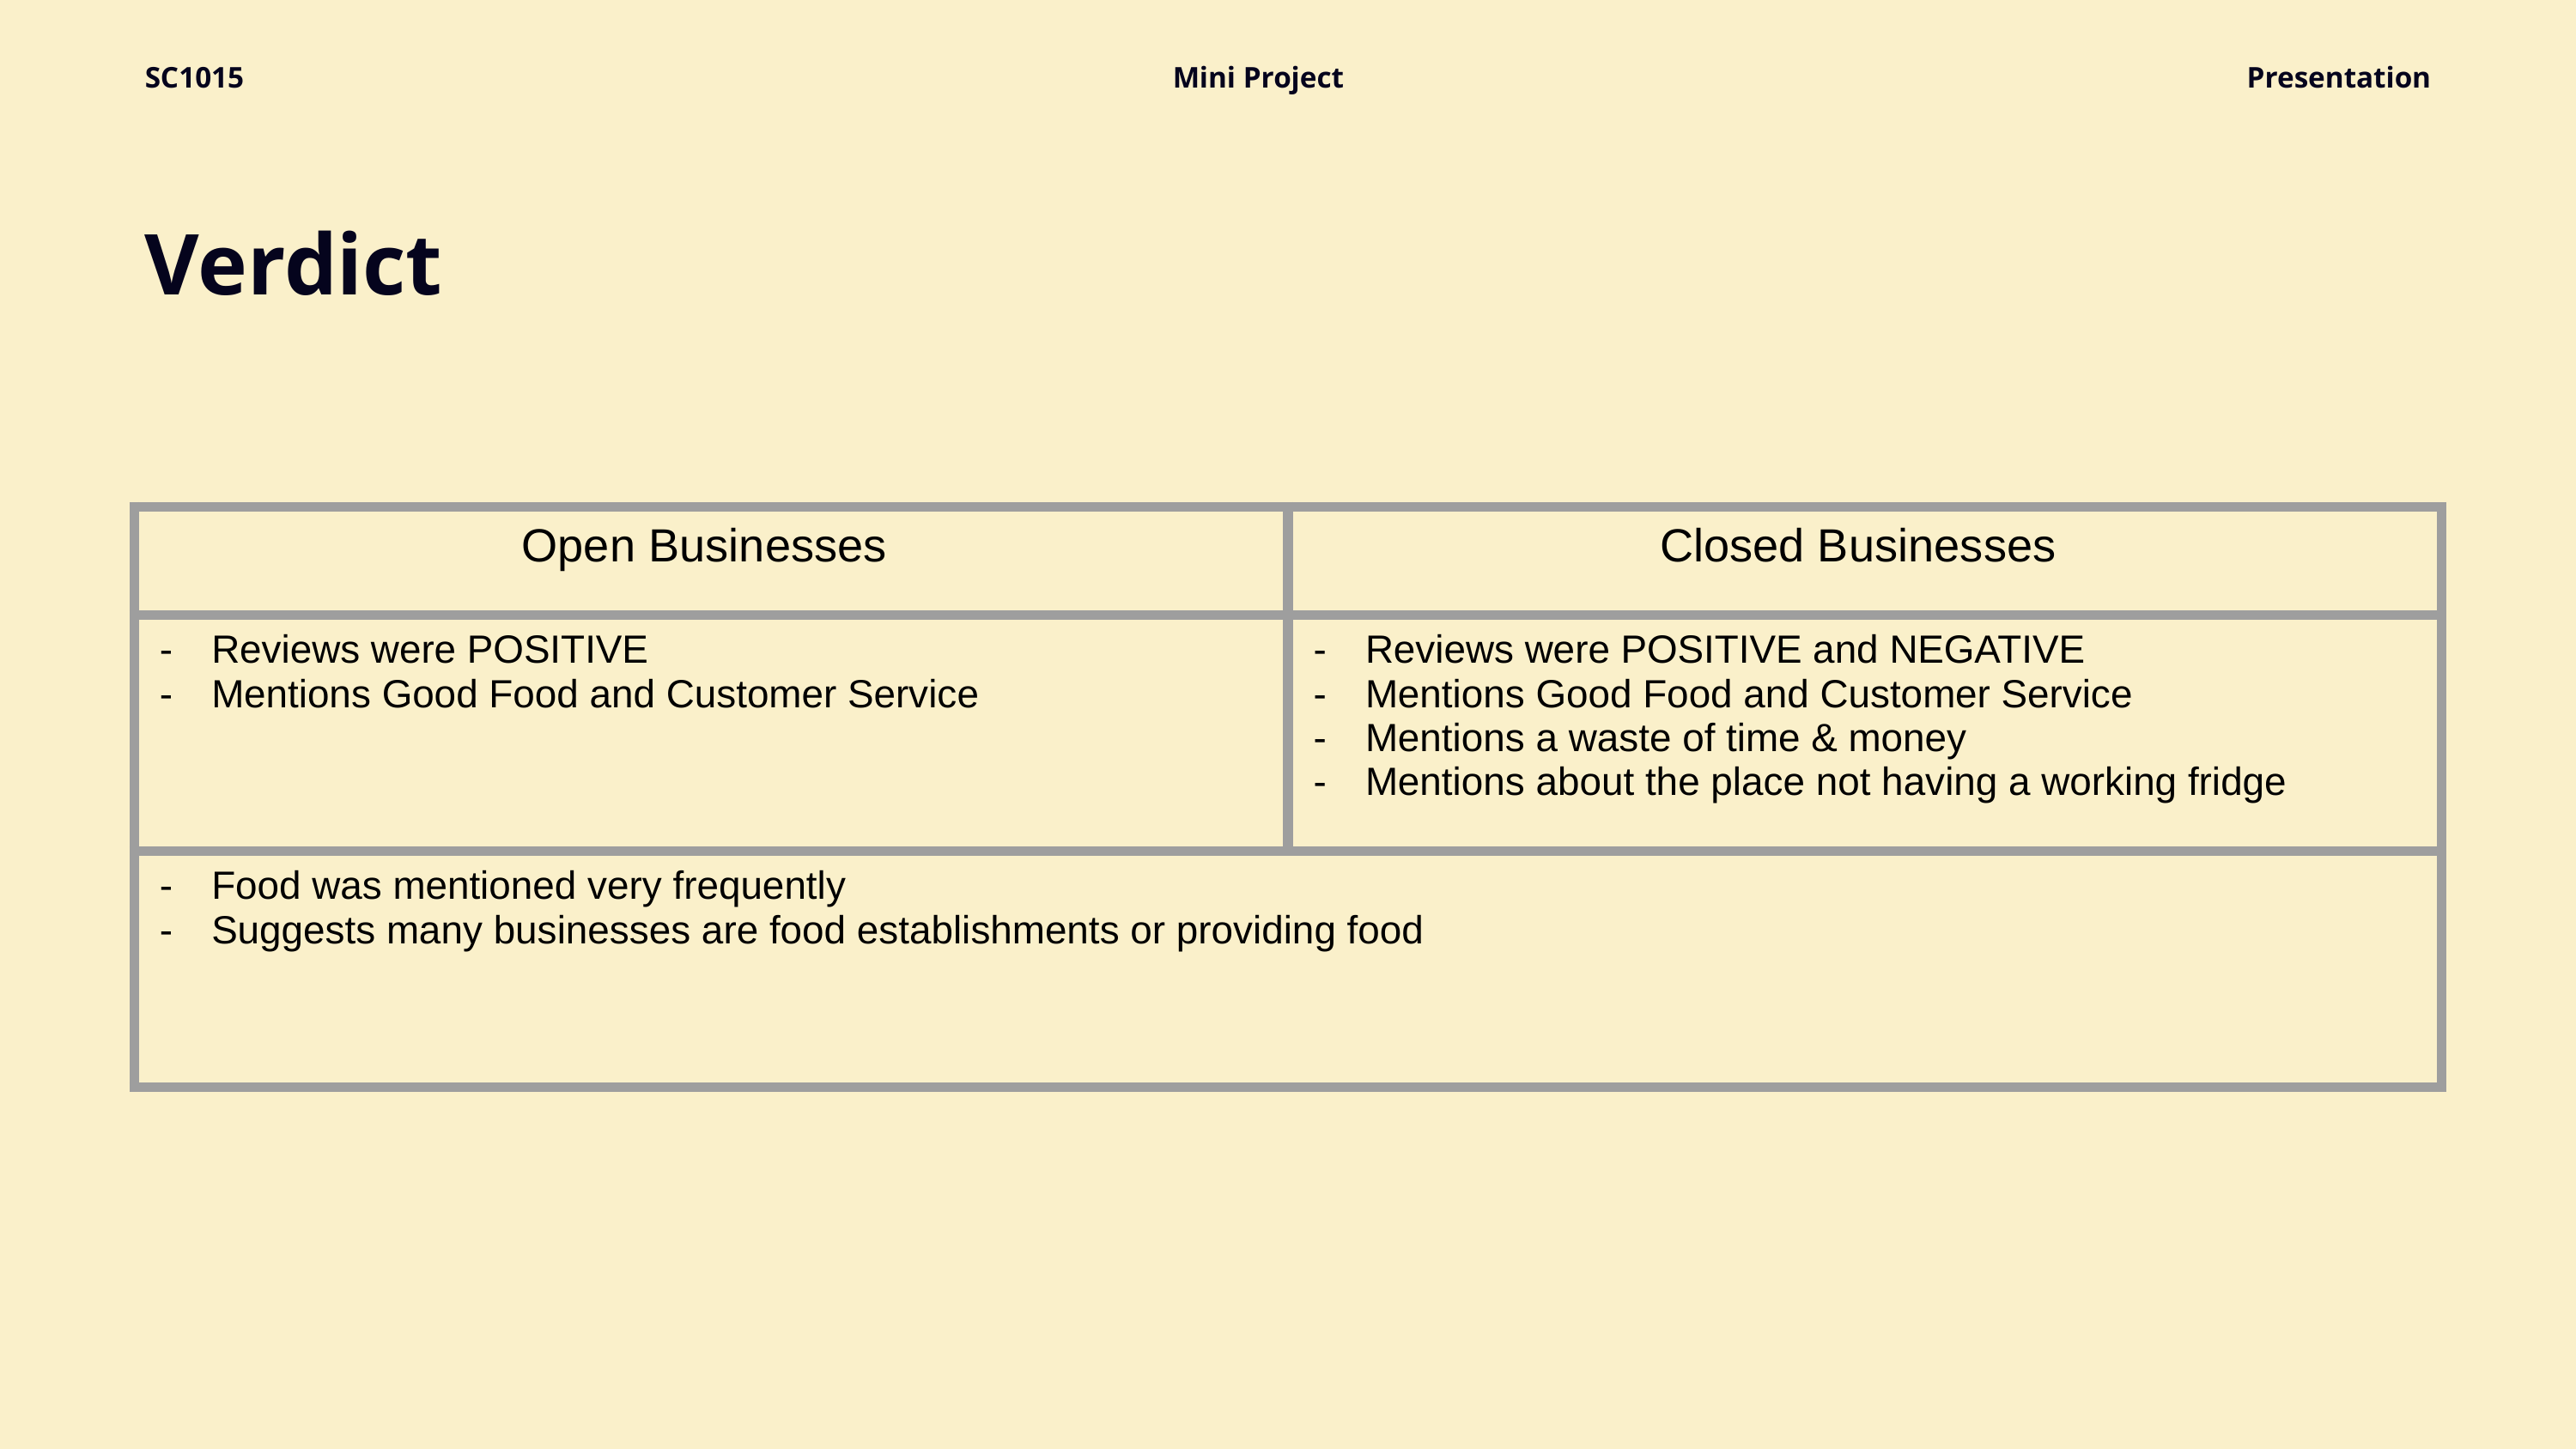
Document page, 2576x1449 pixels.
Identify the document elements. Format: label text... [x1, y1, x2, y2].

table_header Closed Businesses [1293, 512, 2437, 610]
table_cell Food was mentioned very frequently Suggests many businesses are food establishments or providing food [139, 856, 2437, 1082]
text_box SC1015 [144, 45, 368, 94]
table_header Open Businesses [139, 512, 1283, 610]
text_box Mini Project [1172, 45, 1404, 94]
table_cell Reviews were POSITIVE Mentions Good Food and Customer Service [139, 620, 1283, 846]
text_box Verdict [144, 230, 2478, 312]
table_cell Reviews were POSITIVE and NEGATIVE Mentions Good Food and Customer Service Mentions a waste of time & money Mentions about the place not having a working fridge [1293, 620, 2437, 846]
text_box Presentation [2212, 45, 2432, 94]
